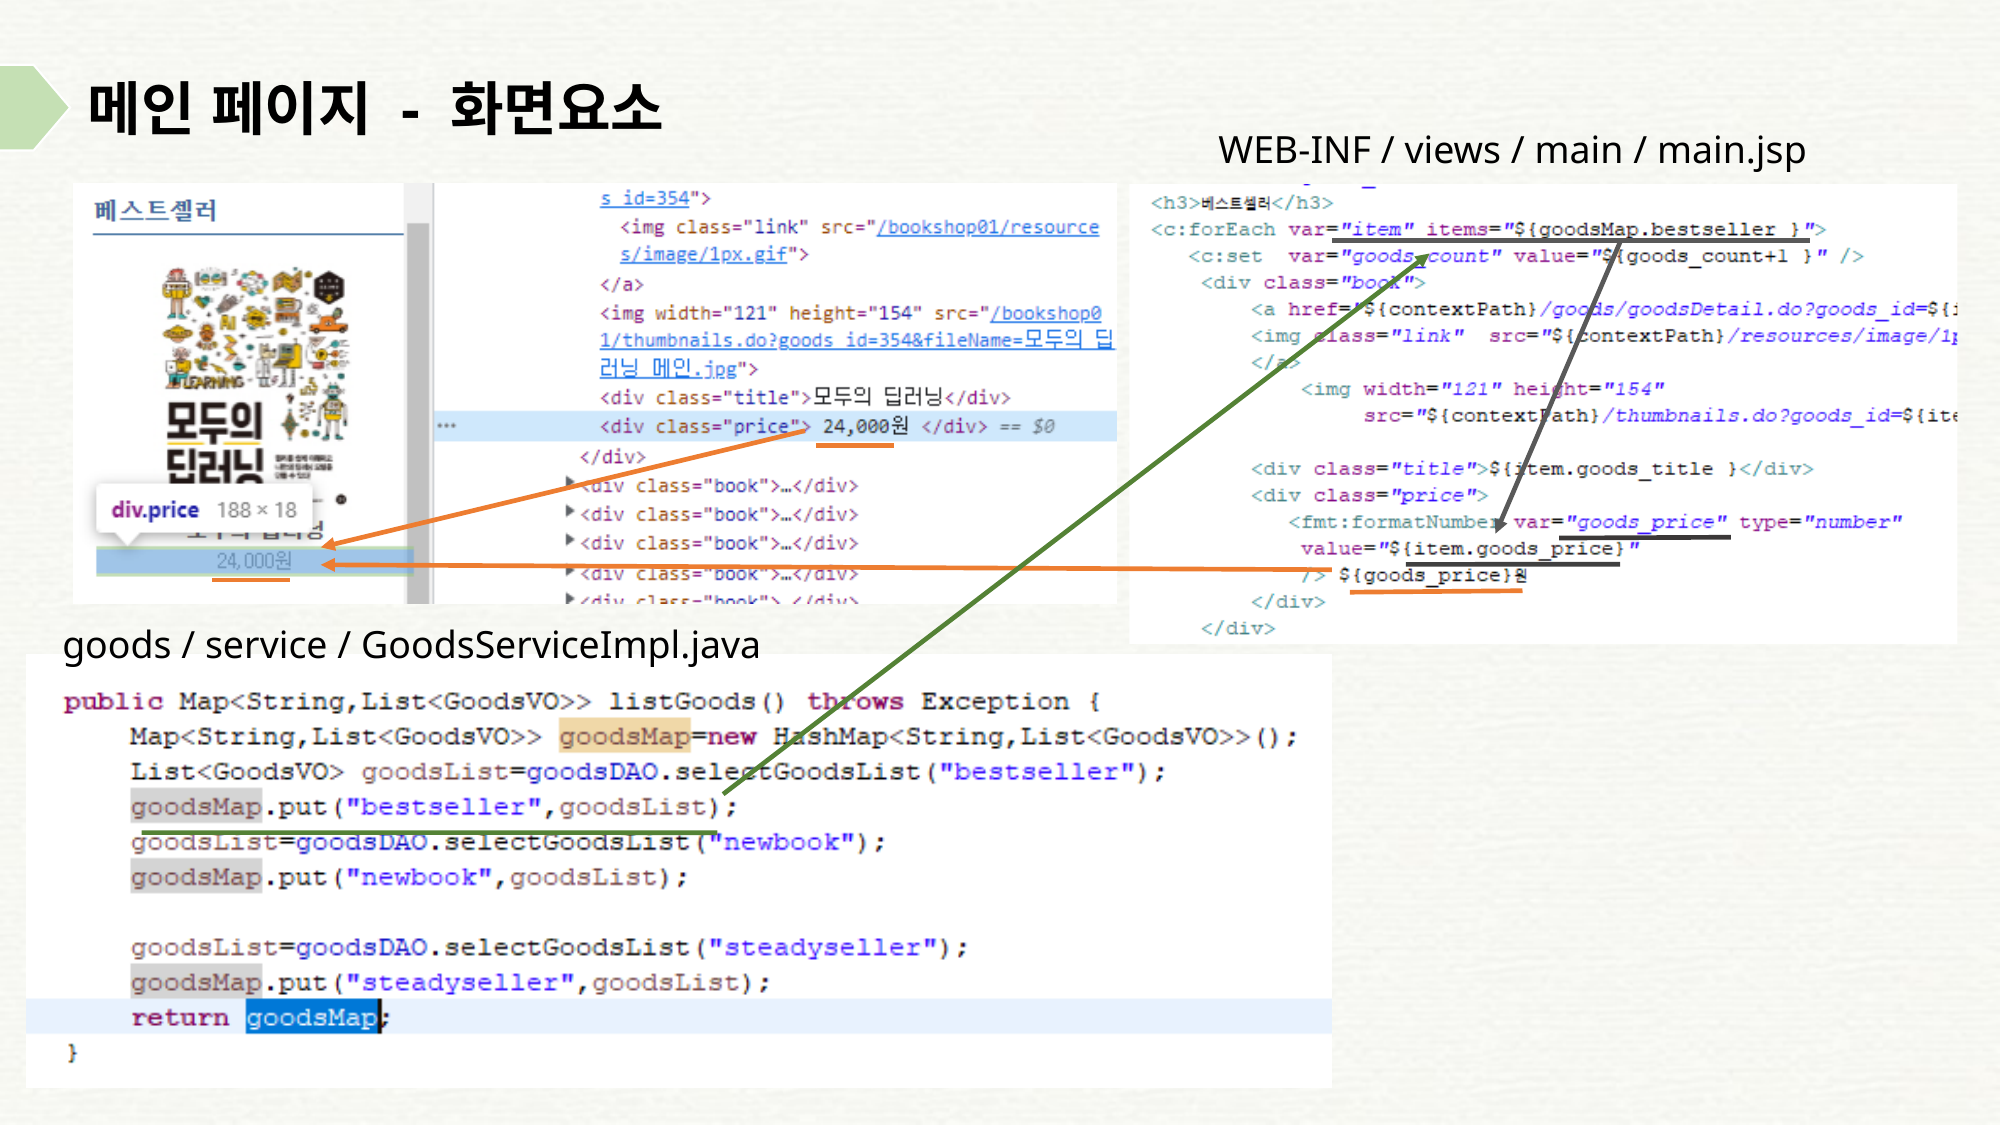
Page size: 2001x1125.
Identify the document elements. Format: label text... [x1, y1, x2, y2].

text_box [723, 253, 1430, 795]
text_box 메인 페이지 - 화면요소 [73, 64, 805, 150]
text_box [0, 63, 72, 152]
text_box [320, 564, 723, 570]
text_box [320, 430, 723, 548]
picture [0, 0, 2000, 1125]
text_box goods / service / GoodsServiceImpl.java [47, 613, 723, 654]
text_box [1495, 241, 1621, 534]
text_box WEB-INF / views / main / main.jsp [1203, 118, 1956, 179]
